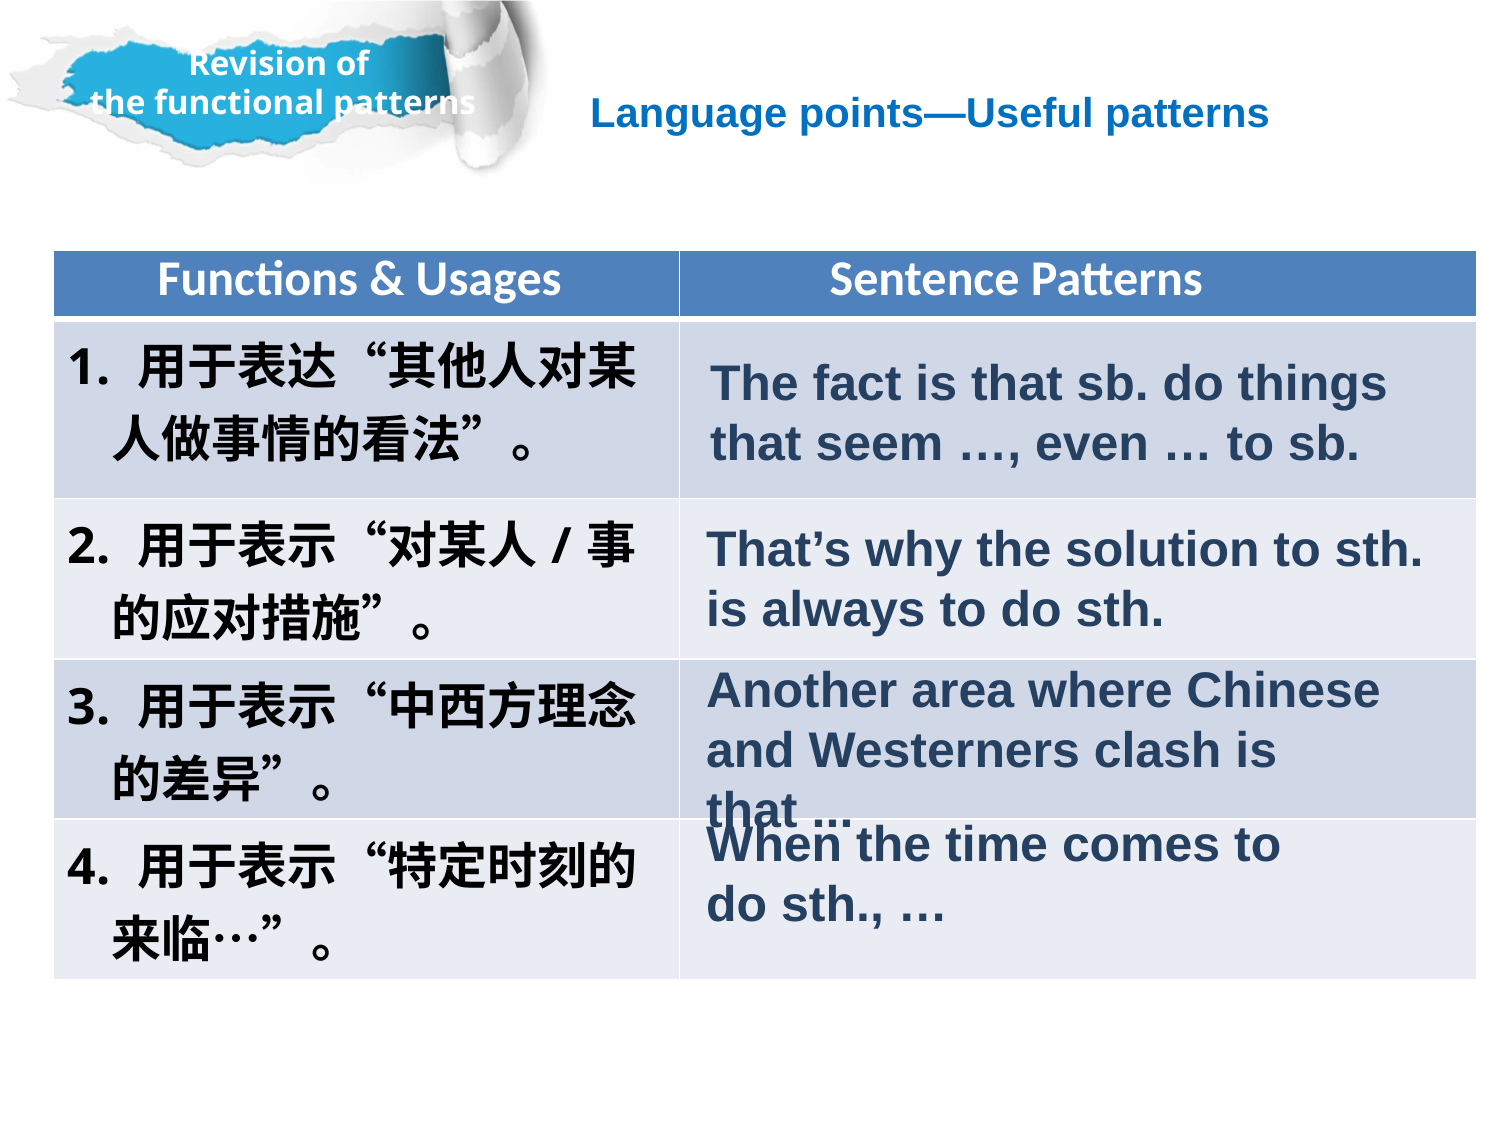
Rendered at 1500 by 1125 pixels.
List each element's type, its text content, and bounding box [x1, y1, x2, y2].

text_box Another area where Chinese and Westerners clash is that ... [691, 650, 1453, 846]
text_box The fact is that sb. do things that seem …, even … to sb. [695, 343, 1477, 479]
text_box That’s why the solution to sth. is always to do sth. [691, 508, 1453, 644]
table_header Functions & Usages [54, 251, 679, 316]
table_header Sentence Patterns [680, 251, 1476, 316]
table_cell [680, 820, 1476, 979]
table_cell [1453, 660, 1476, 818]
table_cell 3. 用于表示“中西方理念的差异”。 [54, 660, 679, 818]
table_cell 2. 用于表示“对某人/事的应对措施”。 [54, 499, 679, 658]
table_cell 1. 用于表达“其他人对某人做事情的看法”。 [54, 322, 679, 498]
text_box When the time comes to do sth., … [691, 804, 1407, 939]
table_cell 4. 用于表示“特定时刻的来临…”。 [54, 820, 679, 979]
table_cell [680, 499, 1476, 658]
table_cell [680, 660, 691, 818]
table_cell [680, 322, 1476, 498]
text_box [0, 0, 1289, 186]
